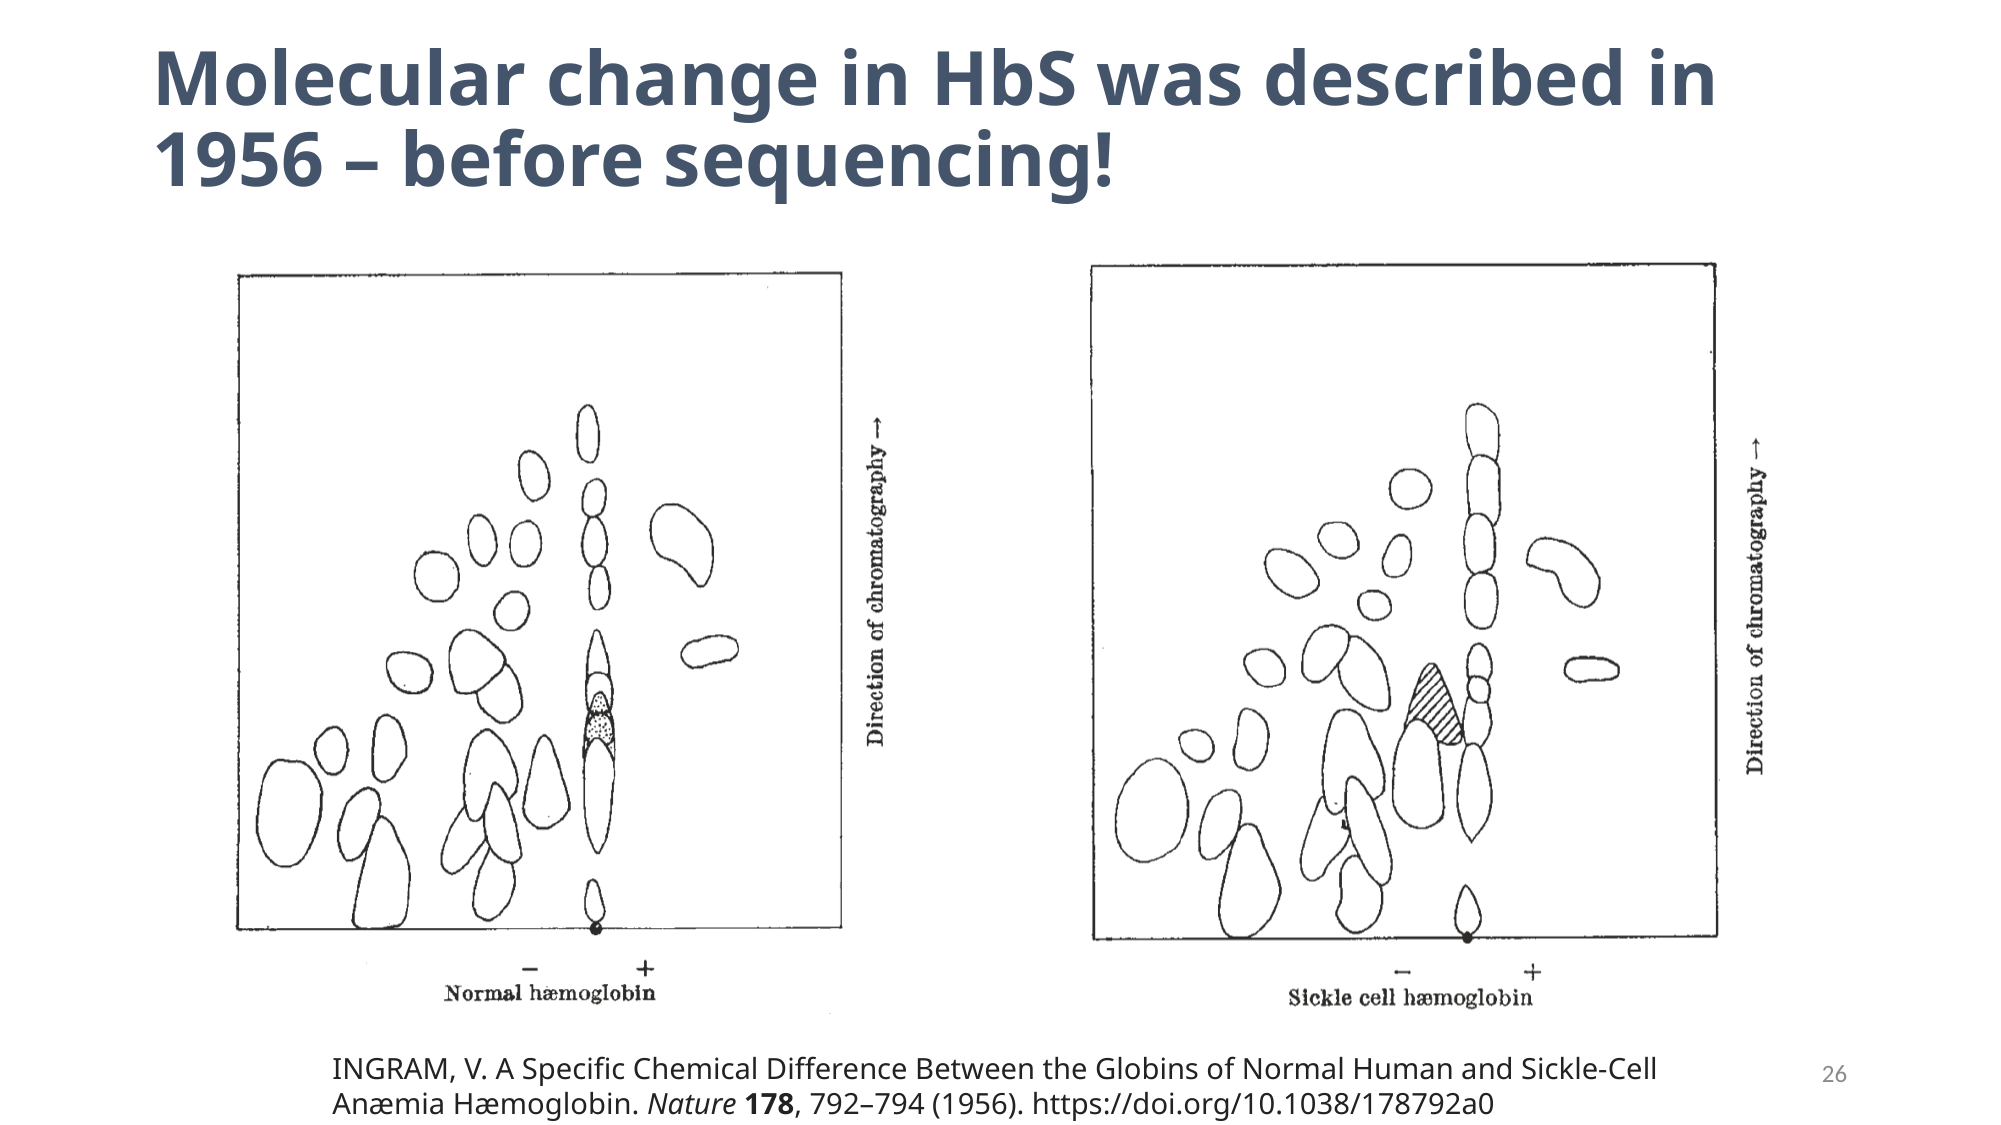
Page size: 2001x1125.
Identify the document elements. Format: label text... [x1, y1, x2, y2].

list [201, 248, 924, 1014]
slide_number 26 [1412, 1042, 1863, 1103]
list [1067, 248, 1808, 1014]
title Molecular change in HbS was described in 1956 – before sequencing! [137, 22, 1863, 211]
text_box INGRAM, V. A Specific Chemical Difference Between the Globins of Normal Human and Sickle-Cell Anæmia Hæmoglobin. Nature 178, 792–794 (1956). https://doi.org/10.1038/178792a0 [317, 1043, 1683, 1125]
